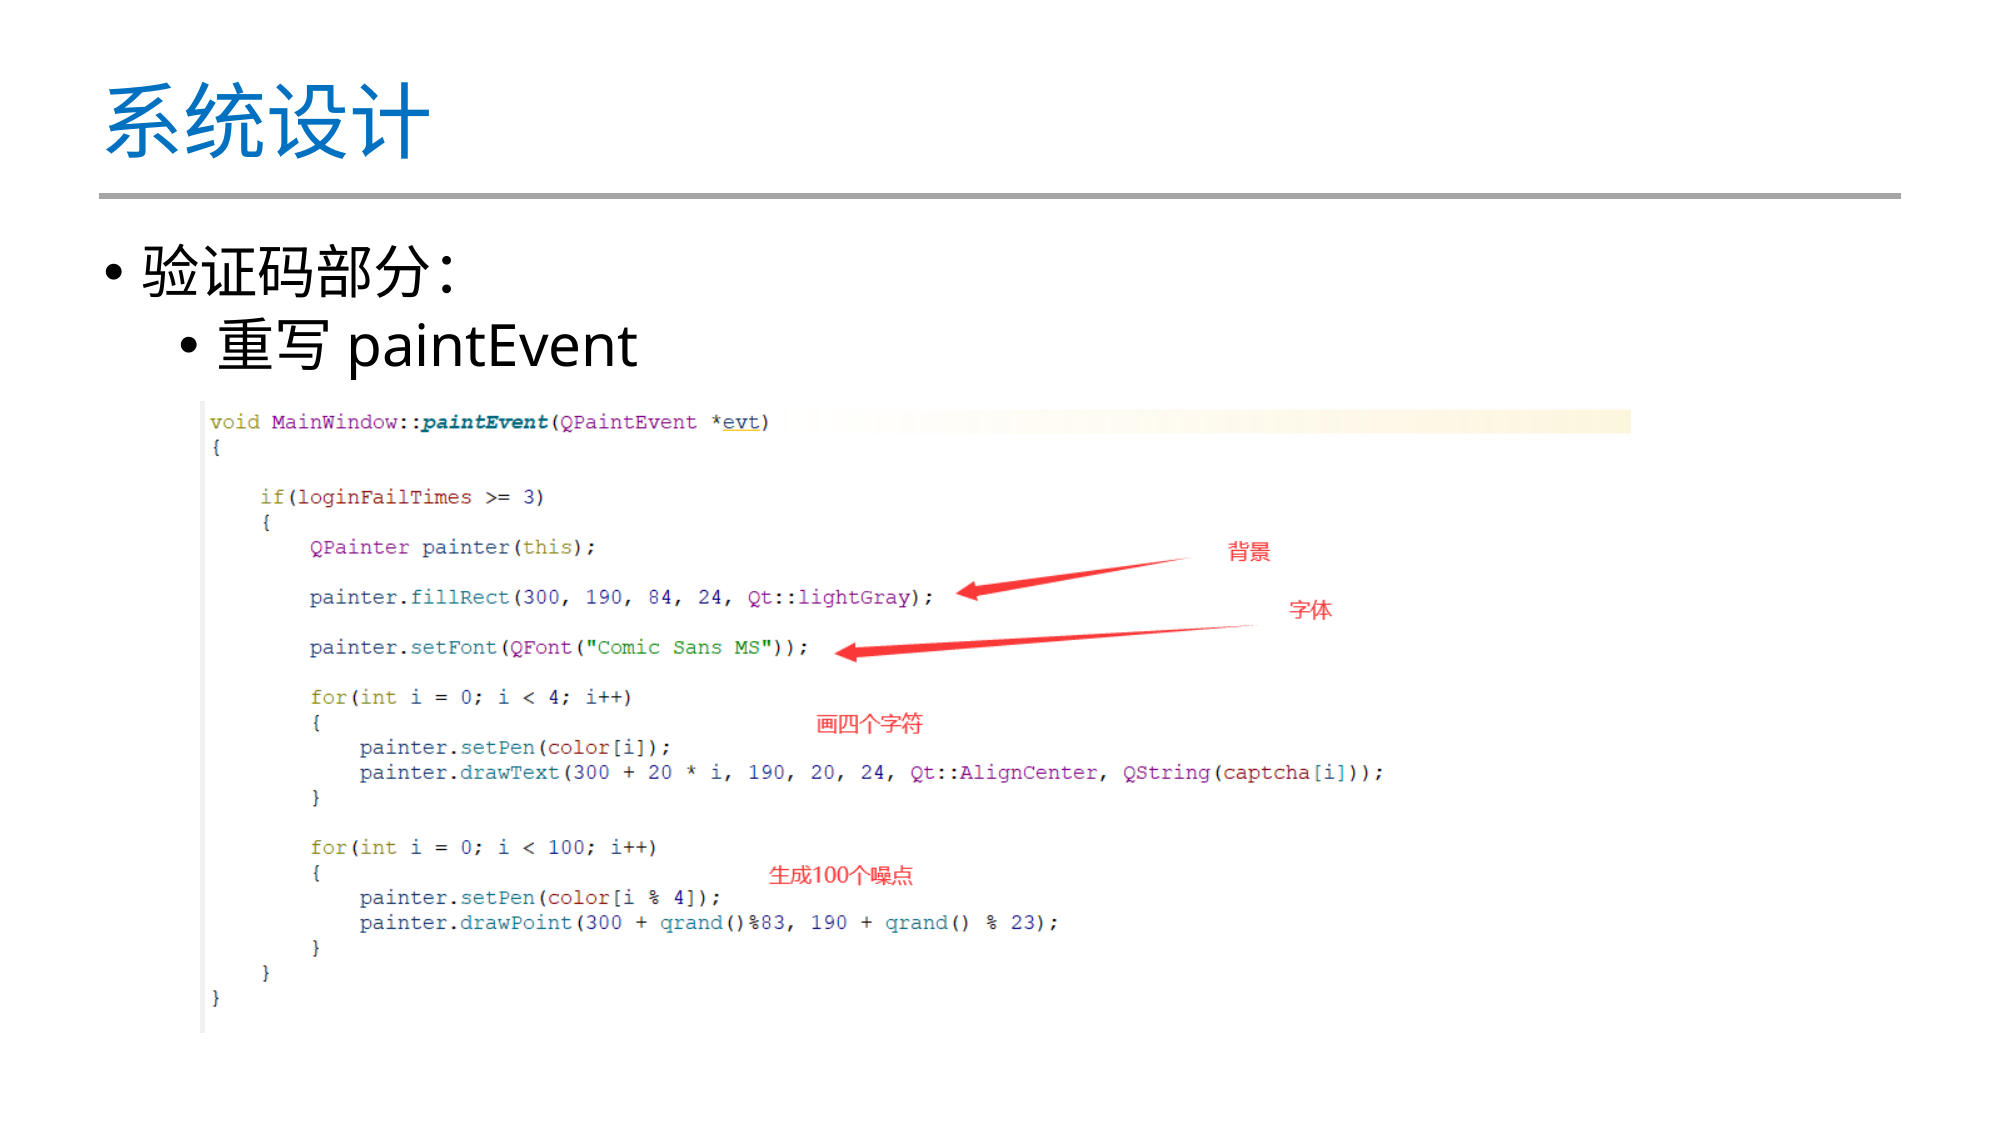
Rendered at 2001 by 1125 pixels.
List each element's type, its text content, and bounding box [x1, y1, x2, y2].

list 验证码部分： 重写paintEvent [88, 235, 1901, 1090]
title 系统设计 [85, 73, 1383, 179]
picture [200, 401, 1631, 1033]
